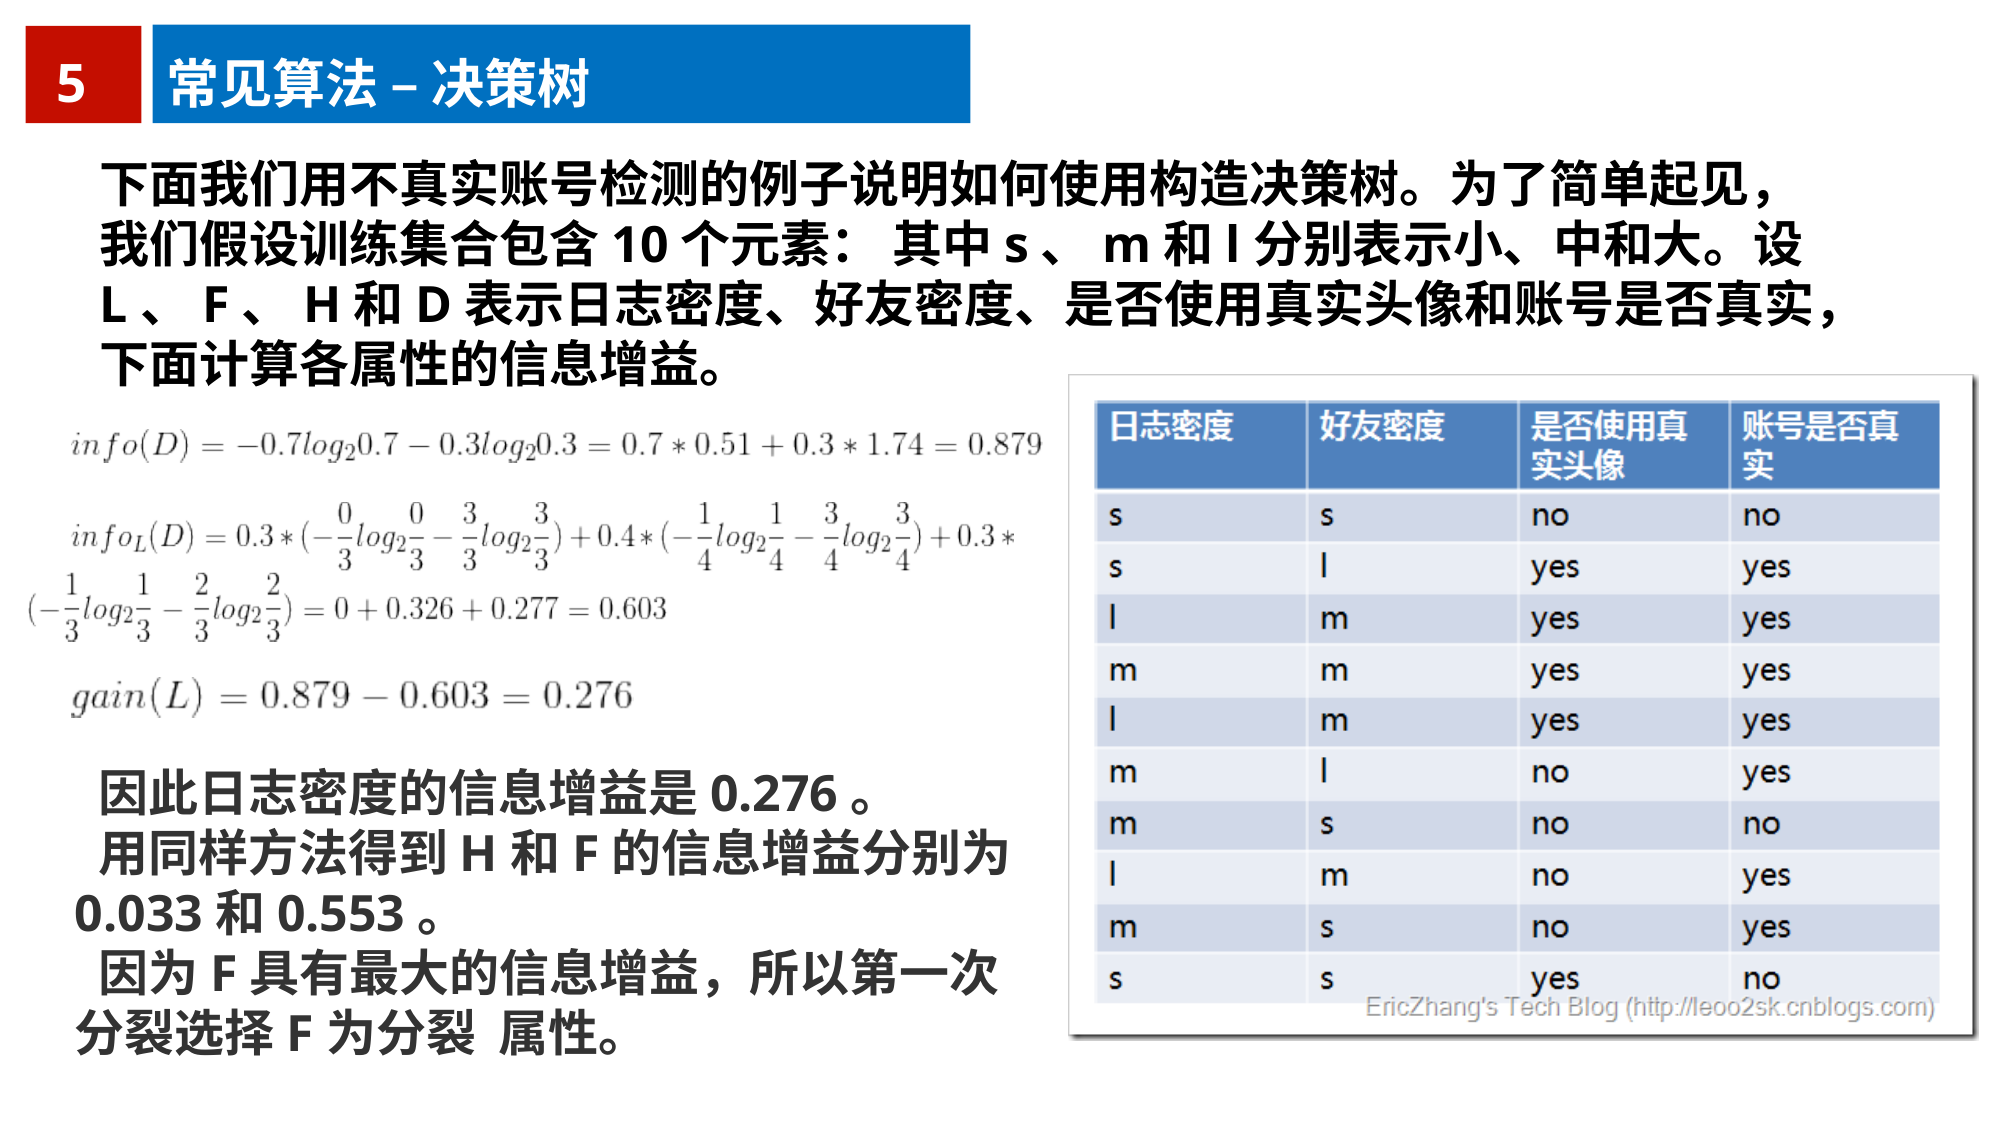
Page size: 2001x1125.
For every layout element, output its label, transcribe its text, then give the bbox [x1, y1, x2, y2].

text_box 下面我们用不真实账号检测的例子说明如何使用构造决策树。为了简单起见，我们假设训练集合包含10个元素： 其中s、m和l分别表示小、中和大。设L、F、H和D表示日志密度、好友密度、是否使用真实头像和账号是否真实，下面计算各属性的信息增益。 [85, 145, 1850, 401]
text_box 因此日志密度的信息增益是0.276。 用同样方法得到H和F的信息增益分别为0.033和0.553。 因为F具有最大的信息增益，所以第一次分裂选择F为分裂 属性。 [60, 754, 1060, 1070]
picture [71, 677, 634, 718]
picture [71, 429, 1043, 463]
list 5 [41, 49, 138, 122]
picture [1068, 374, 1979, 1041]
list 常见算法 – 决策树 [151, 50, 1013, 124]
picture [28, 502, 1014, 642]
